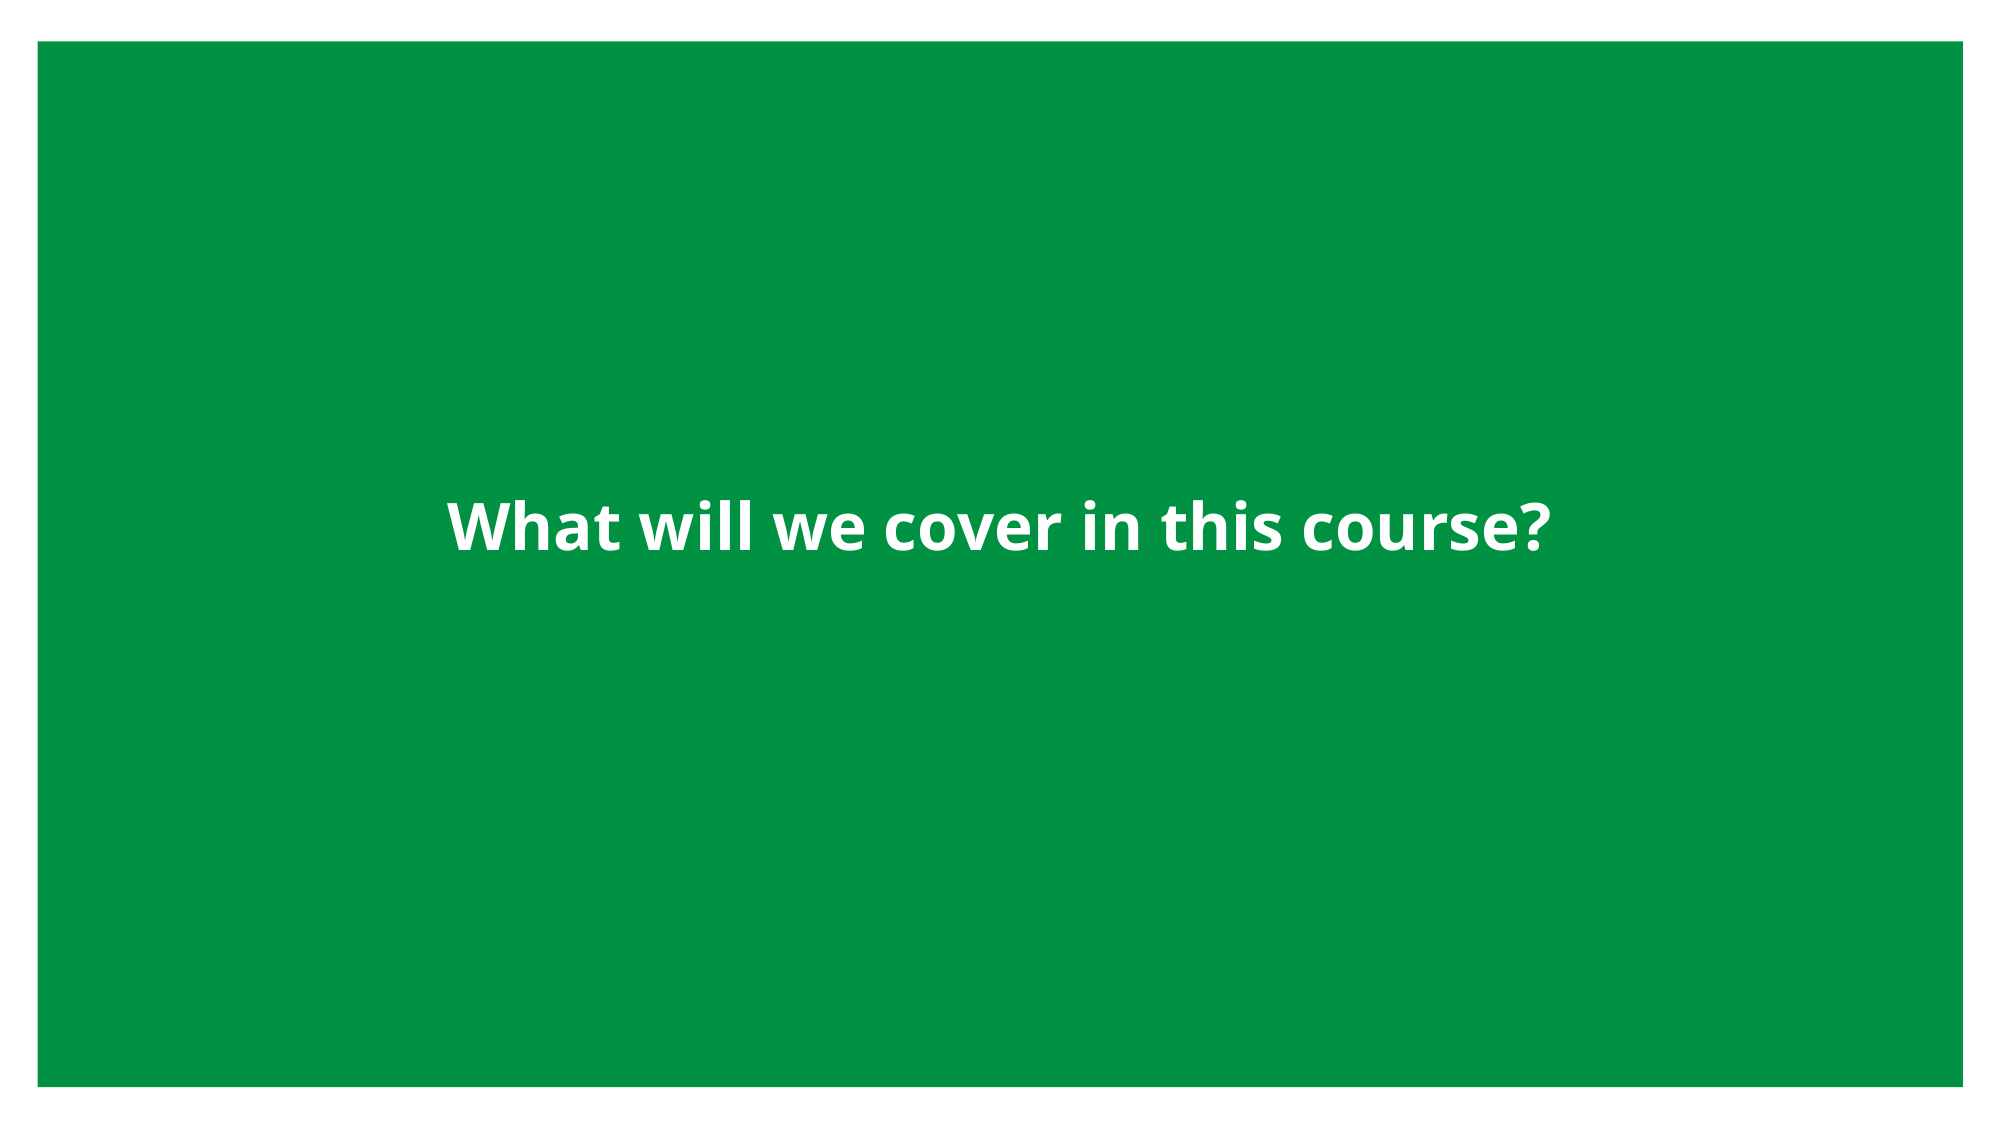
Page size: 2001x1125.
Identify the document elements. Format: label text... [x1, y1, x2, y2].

text_box [37, 41, 1963, 1088]
subtitle What will we cover in this course? [407, 473, 1593, 652]
